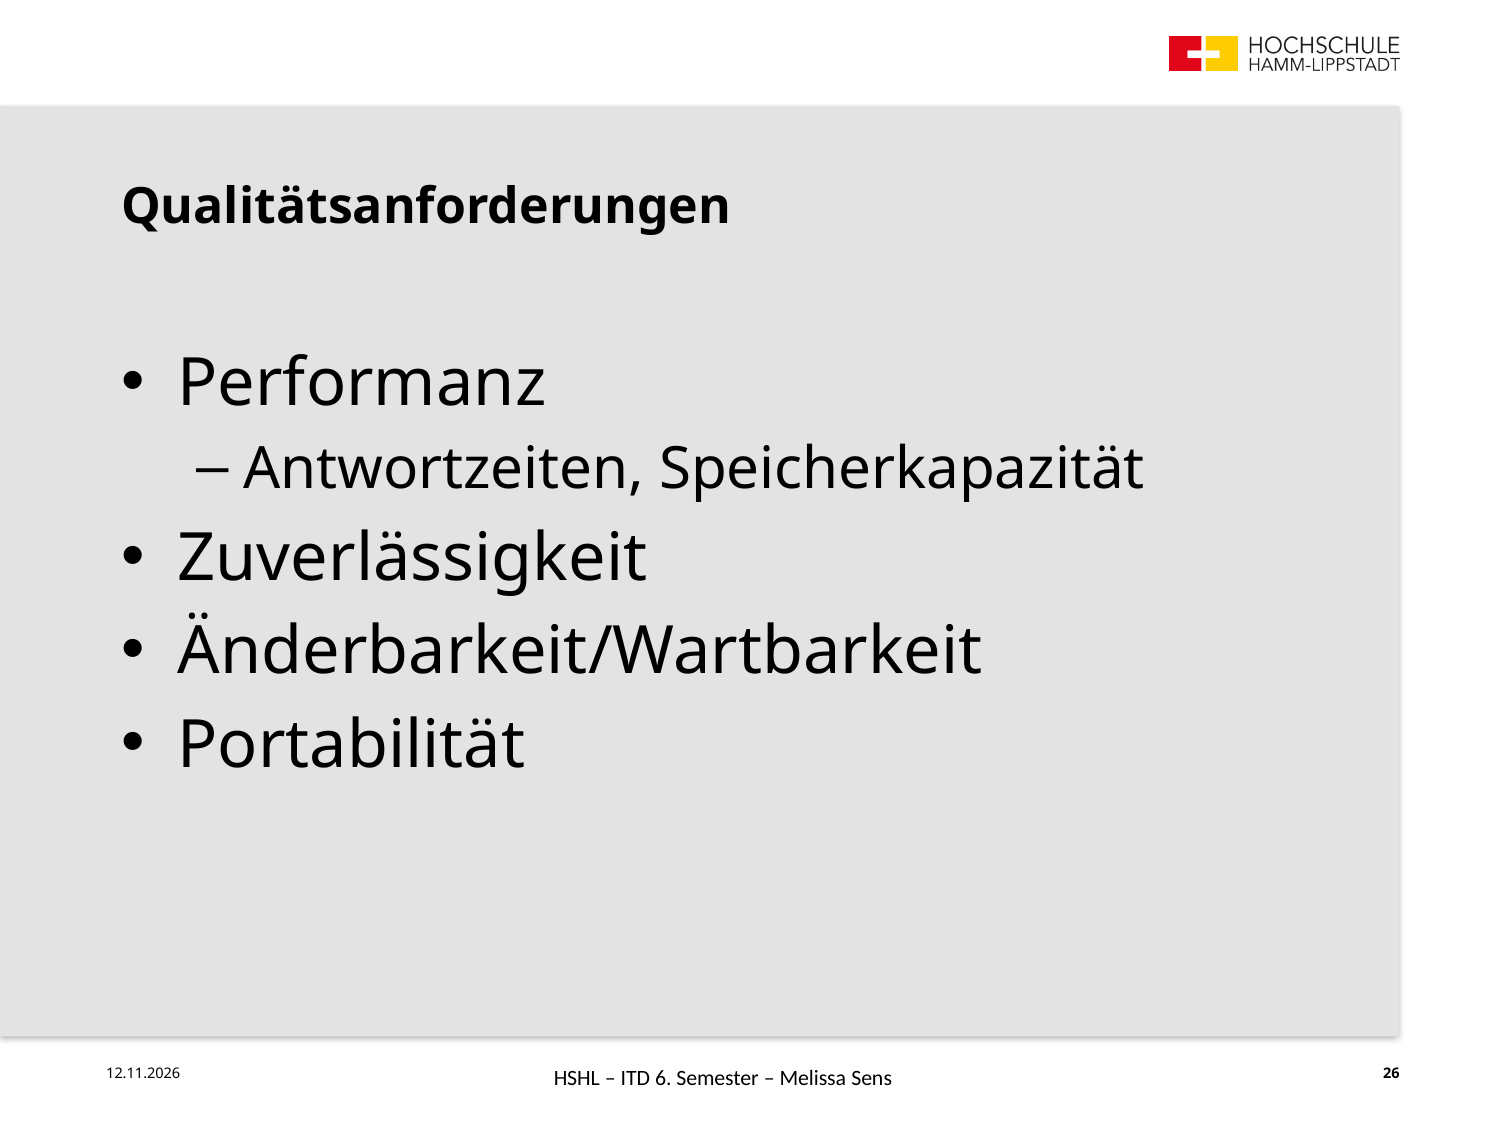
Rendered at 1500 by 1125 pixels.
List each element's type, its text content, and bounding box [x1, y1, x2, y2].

text_box Qualitätsanforderungen [106, 125, 1340, 281]
slide_number 26 [1049, 1065, 1400, 1084]
list Performanz Antwortzeiten, Speicherkapazität Zuverlässigkeit Änderbarkeit/Wartbarkeit Portabilität [106, 331, 1366, 1005]
picture [1169, 36, 1400, 71]
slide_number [106, 1065, 457, 1084]
text_box HSHL – ITD 6. Semester – Melissa Sens [538, 1055, 908, 1097]
